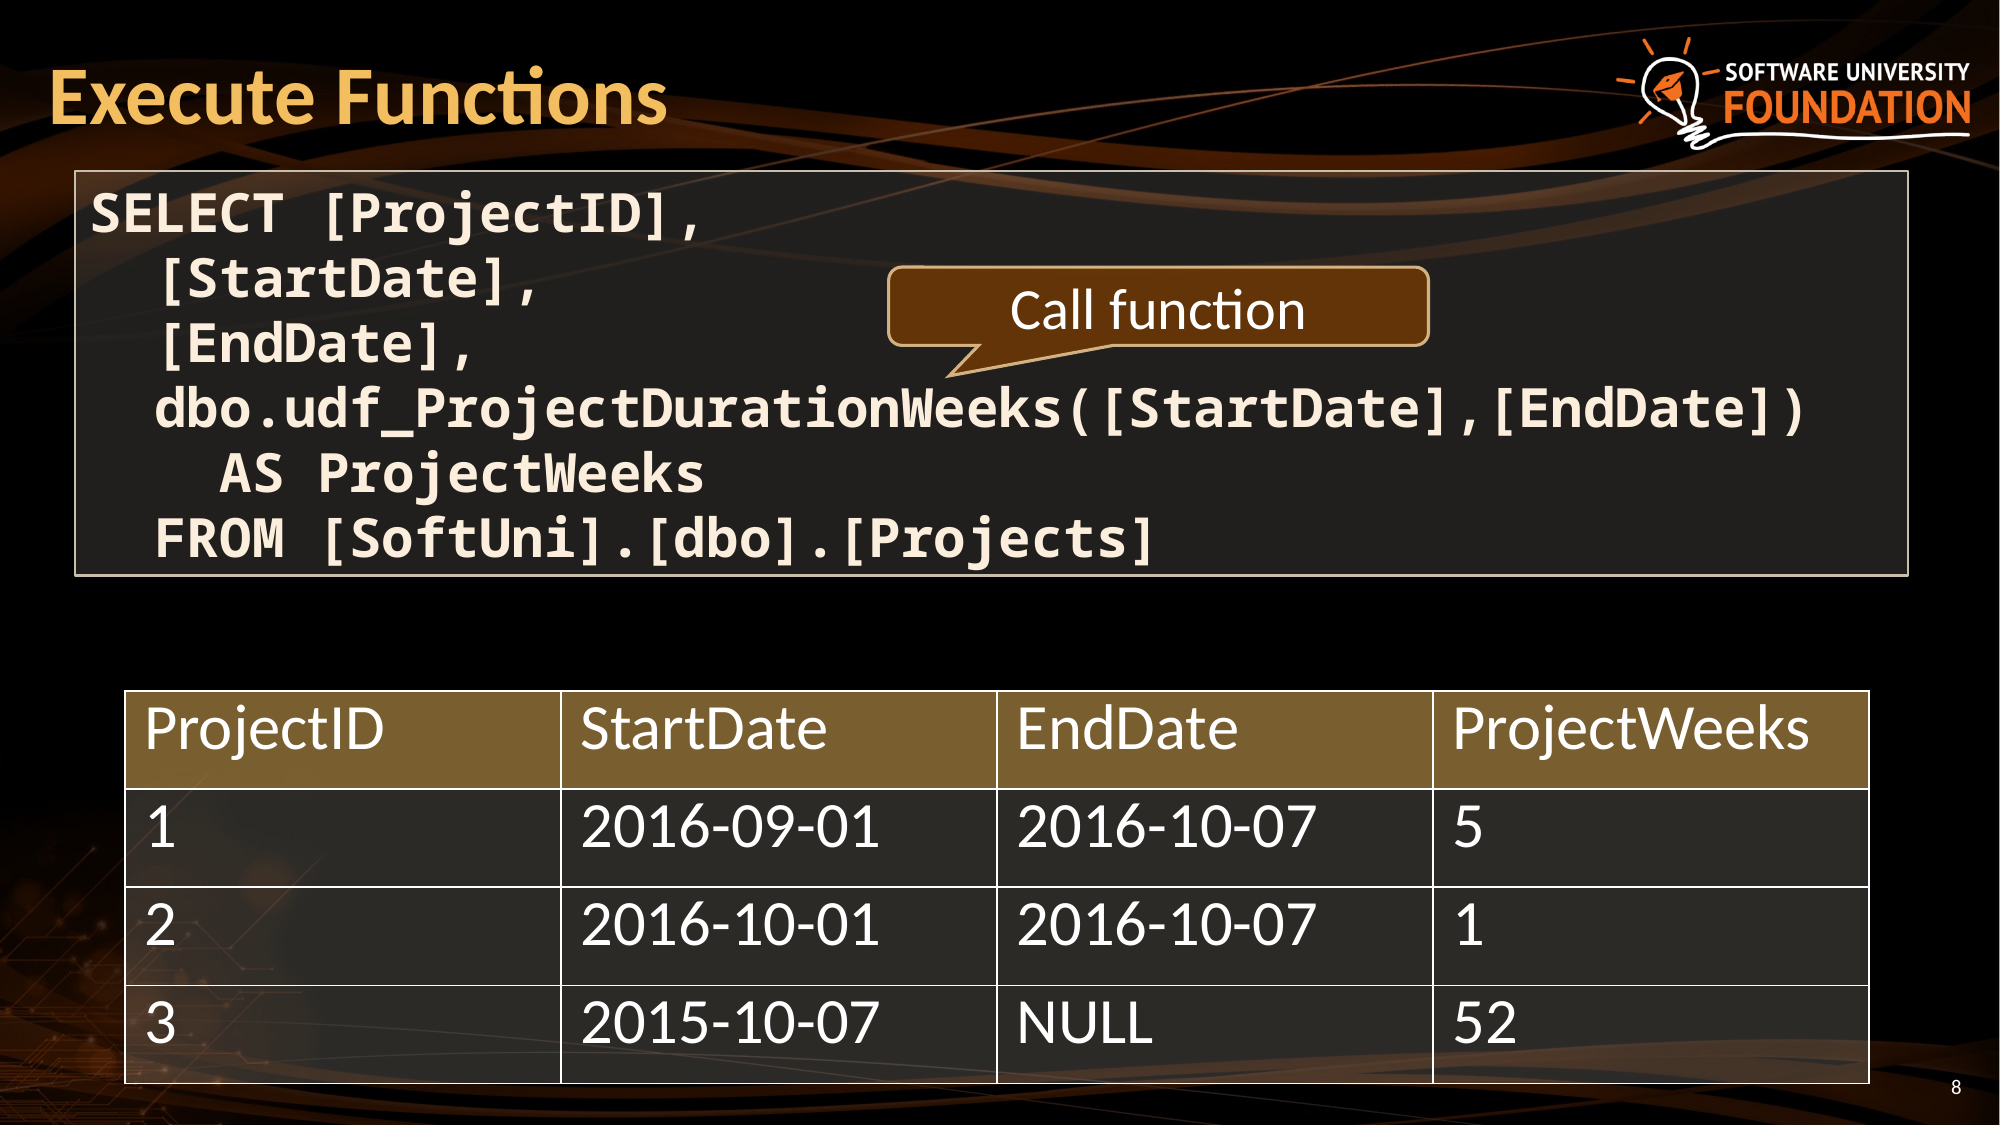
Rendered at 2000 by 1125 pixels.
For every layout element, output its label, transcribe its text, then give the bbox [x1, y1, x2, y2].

table_cell 1 [1434, 888, 1868, 985]
table_cell 2016-10-07 [998, 888, 1432, 985]
table_header ProjectWeeks [1434, 692, 1868, 788]
table_cell 2 [126, 888, 560, 985]
table_cell 3 [126, 986, 560, 1083]
text_box SELECT [ProjectID], [StartDate], [EndDate], dbo.udf_ProjectDurationWeeks([StartDate],[EndDate]) AS ProjectWeeks FROM [SoftUni].[dbo].[Projects] [74, 171, 1909, 576]
table_header ProjectID [126, 692, 560, 788]
table_cell 5 [1434, 790, 1868, 886]
table_cell 1 [126, 790, 560, 886]
table_cell 2016-09-01 [562, 790, 996, 886]
table_cell 52 [1434, 986, 1868, 1083]
table_cell NULL [998, 986, 1432, 1083]
table_header EndDate [998, 692, 1432, 788]
picture [0, 0, 2000, 1125]
slide_number 8 [1897, 1070, 1968, 1103]
text_box Call function [887, 266, 1430, 378]
table_cell 2016-10-01 [562, 888, 996, 985]
title Execute Functions [30, 6, 1602, 189]
table_cell 2015-10-07 [562, 986, 996, 1083]
table_header StartDate [562, 692, 996, 788]
table_cell 2016-10-07 [998, 790, 1432, 886]
